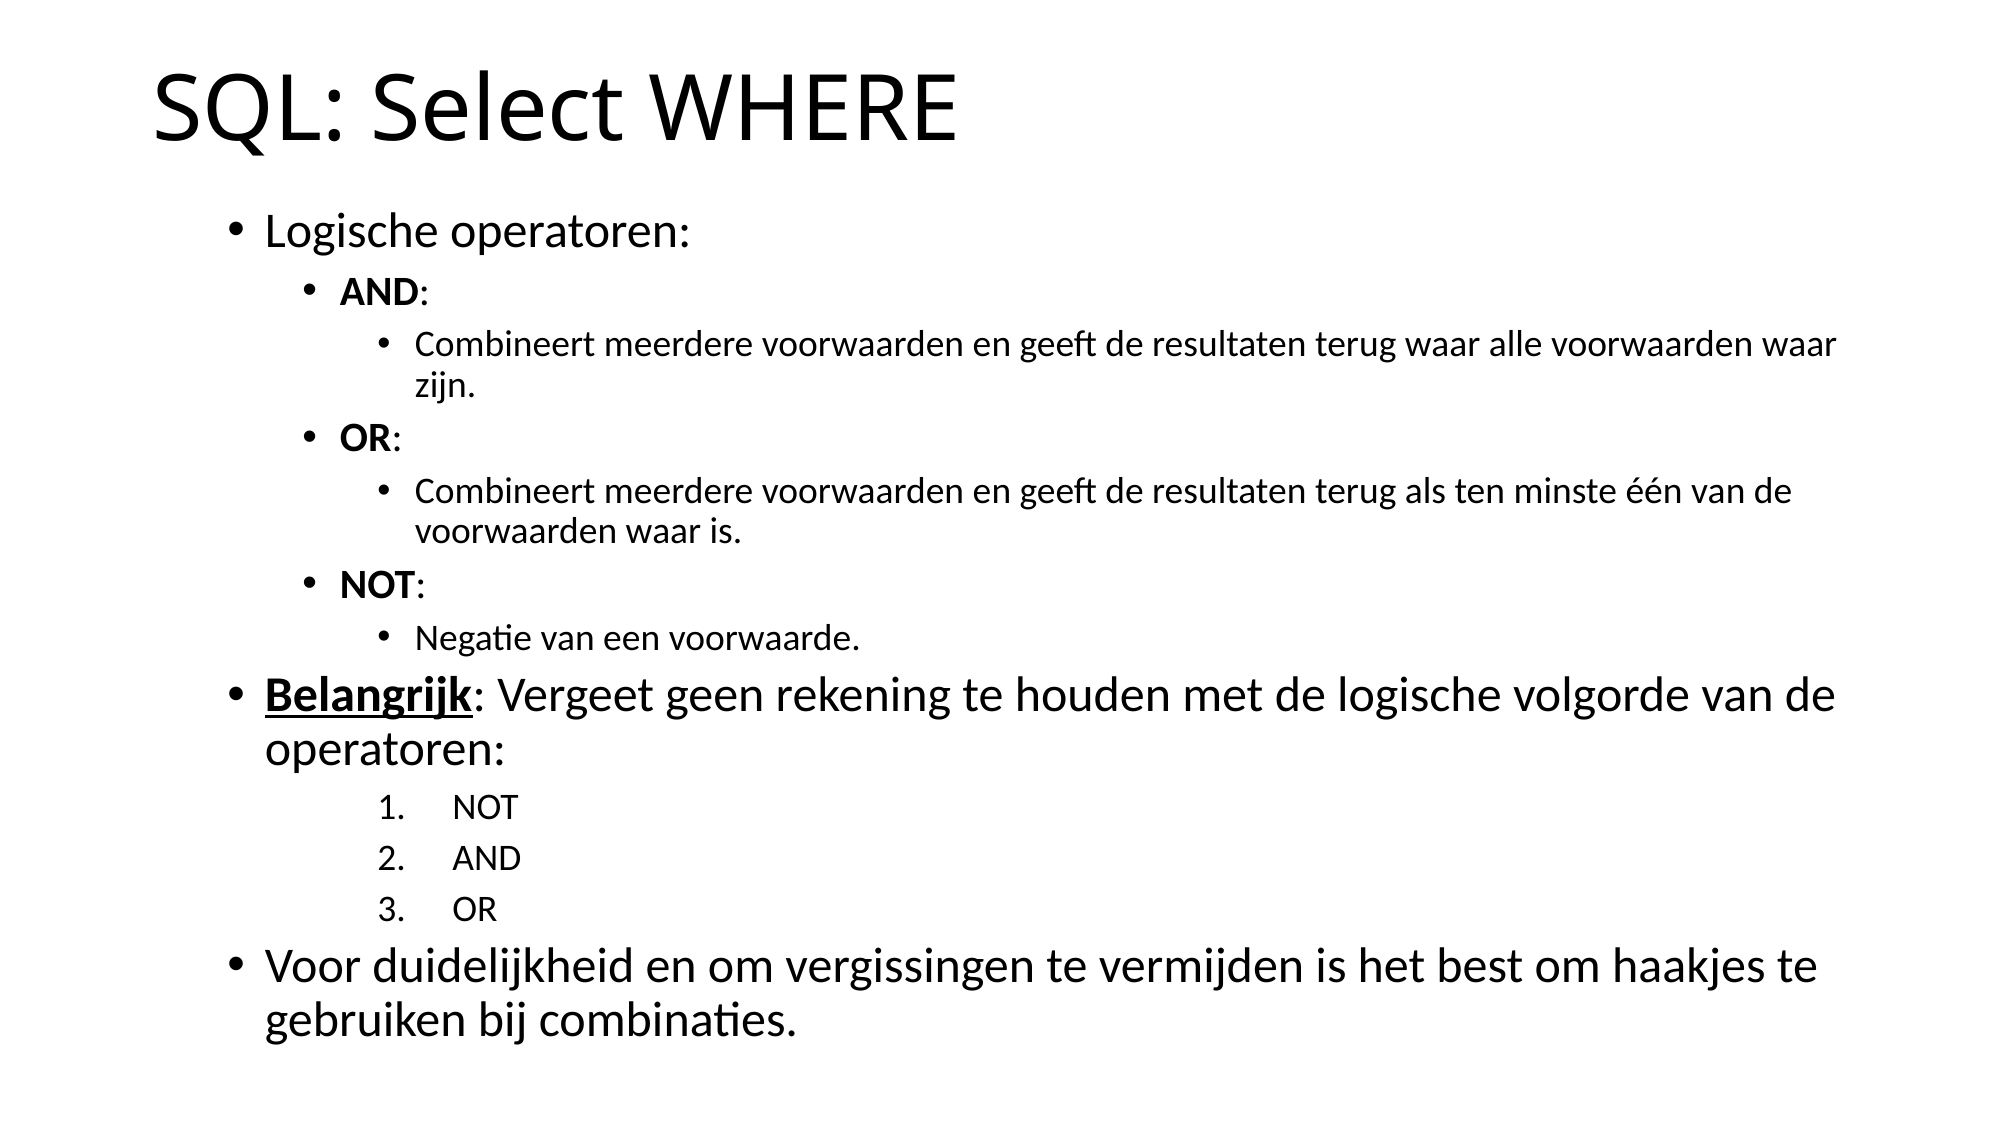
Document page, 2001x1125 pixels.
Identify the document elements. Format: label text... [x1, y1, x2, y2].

title SQL: Select WHERE [137, 45, 1863, 176]
list Logische operatoren: AND: Combineert meerdere voorwaarden en geeft de resultaten terug waar alle voorwaarden waar zijn. OR: Combineert meerdere voorwaarden en geeft de resultaten terug als ten minste één van de voorwaarden waar is. NOT: Negatie van een voorwaarde. Belangrijk: Vergeet geen rekening te houden met de logische volgorde van de operatoren: NOT AND OR Voor duidelijkheid en om vergissingen te vermijden is het best om haakjes te gebruiken bij combinaties. [137, 197, 1921, 1069]
